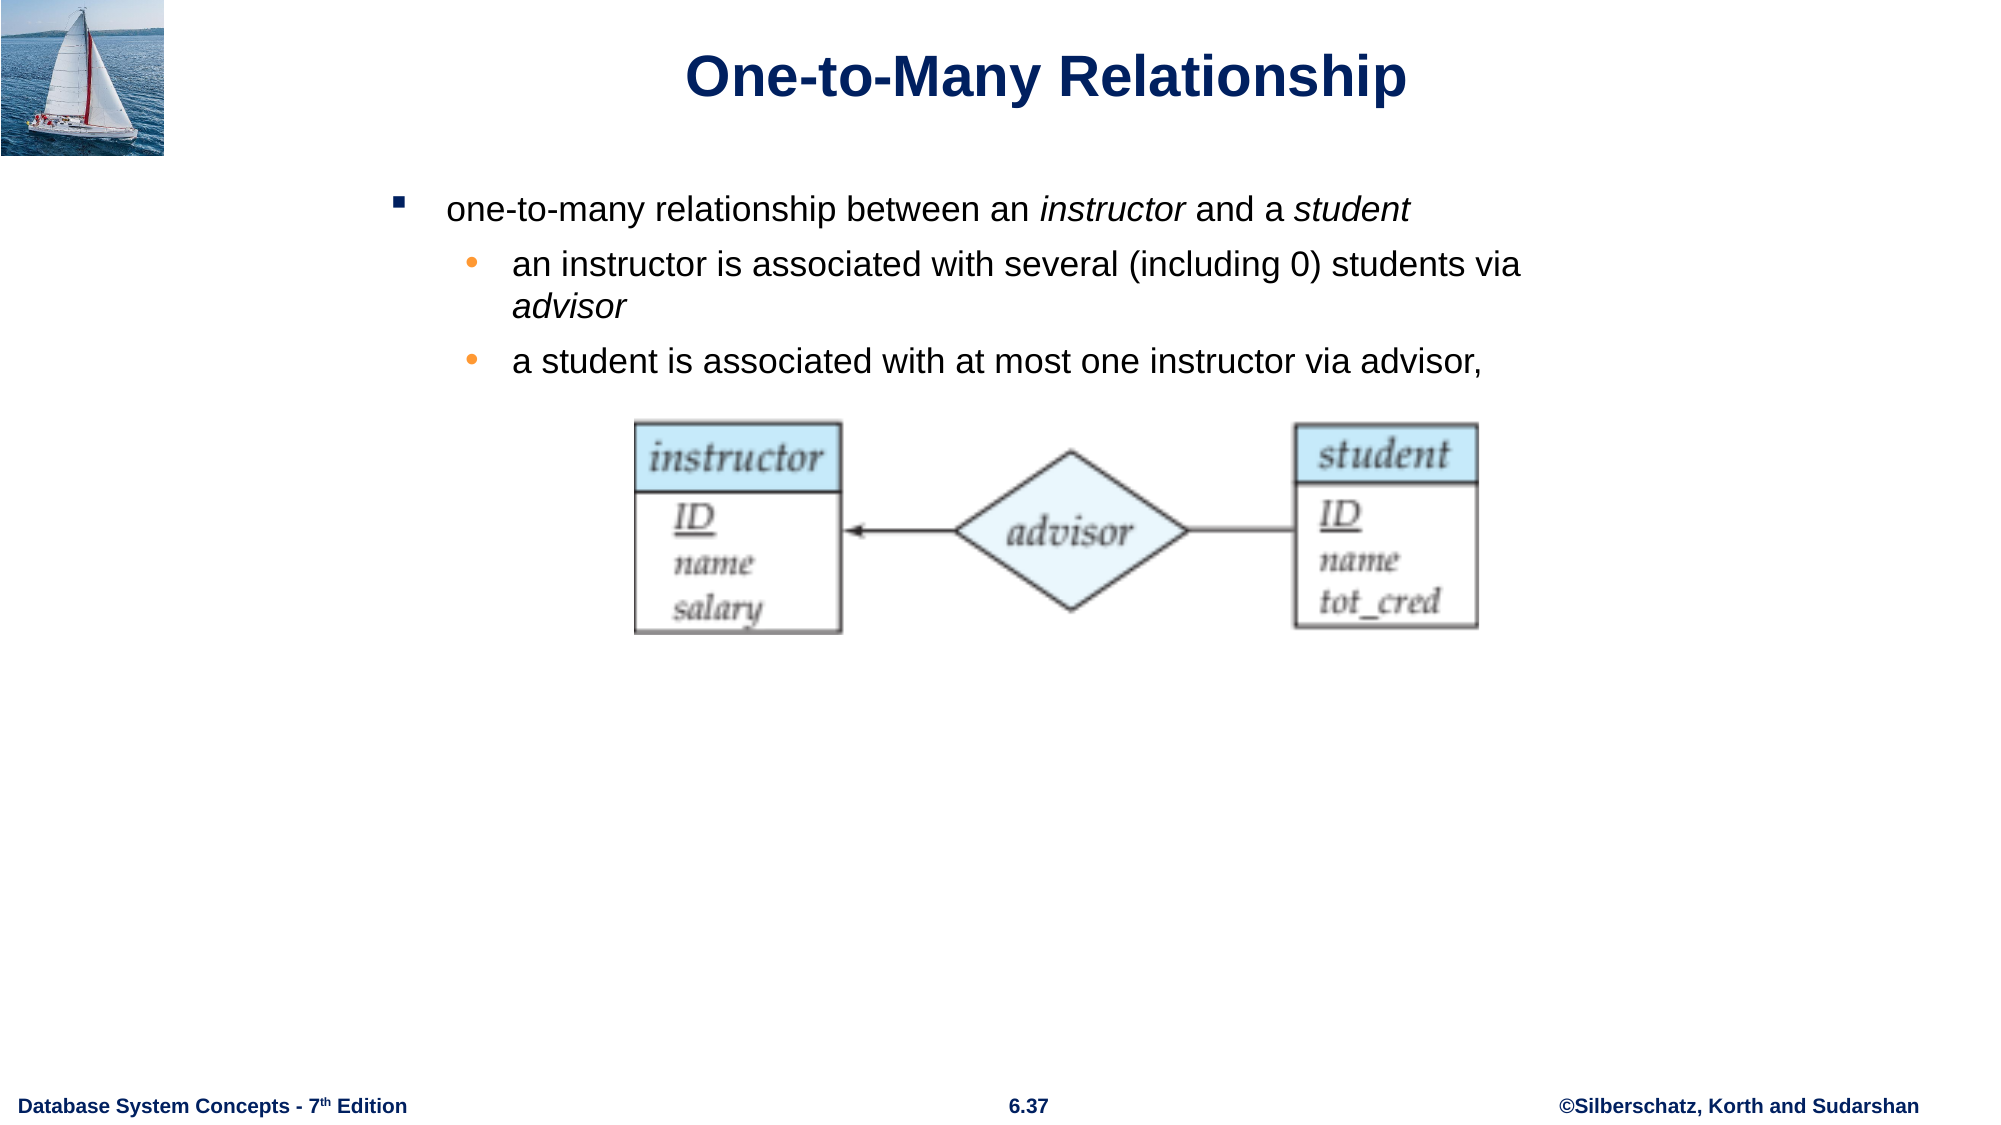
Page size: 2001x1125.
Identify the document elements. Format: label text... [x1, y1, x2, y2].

picture [1, 0, 164, 156]
picture [633, 388, 1480, 635]
list one-to-many relationship between an instructor and a student an instructor is associated with several (including 0) students via advisor a student is associated with at most one instructor via advisor, [375, 178, 1630, 438]
title One-to-Many Relationship [384, 15, 1710, 116]
